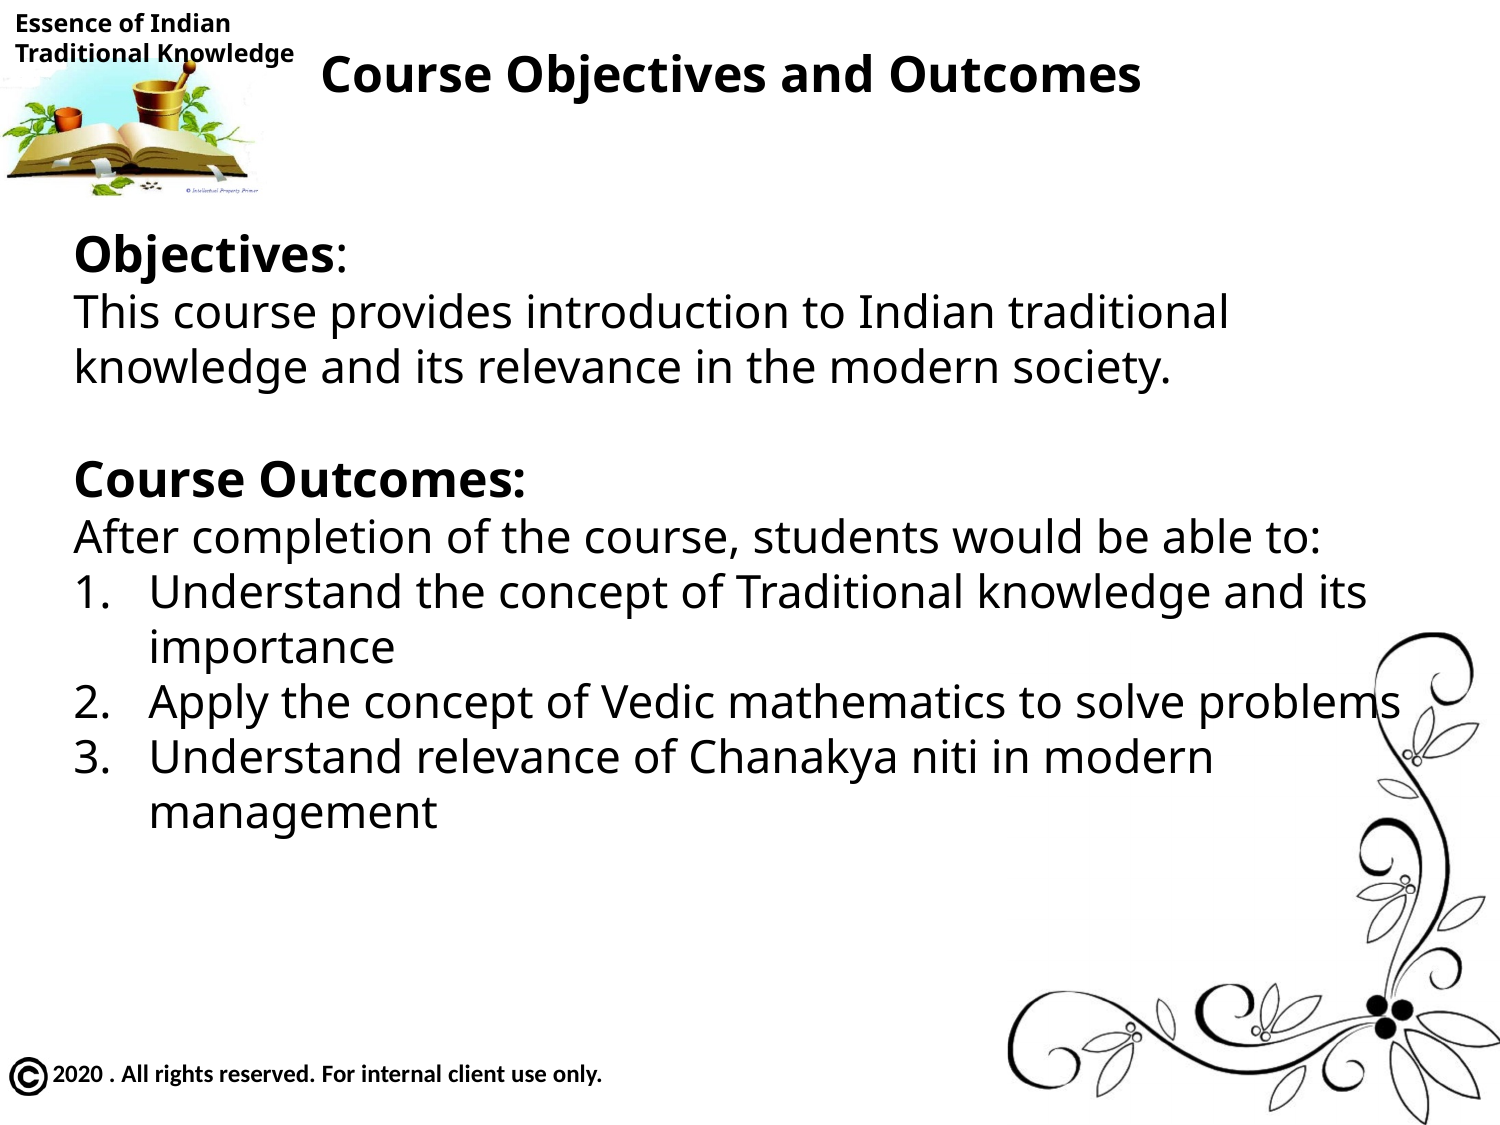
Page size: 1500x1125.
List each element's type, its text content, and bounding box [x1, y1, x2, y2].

picture [0, 1056, 55, 1096]
text_box 2020 . All rights reserved. For internal client use only. [37, 1050, 663, 1095]
picture [1008, 631, 1500, 1125]
text_box Essence of Indian Traditional Knowledge [0, 0, 340, 56]
text_box Course Objectives and Outcomes Objectives: This course provides introduction to Indian traditional knowledge and its relevance in the modern society. Course Outcomes: After completion of the course, students would be able to: Understand the concept of Traditional knowledge and its importance Apply the concept of Vedic mathematics to solve problems Understand relevance of Chanakya niti in modern management [58, 35, 1442, 845]
picture [0, 58, 267, 200]
